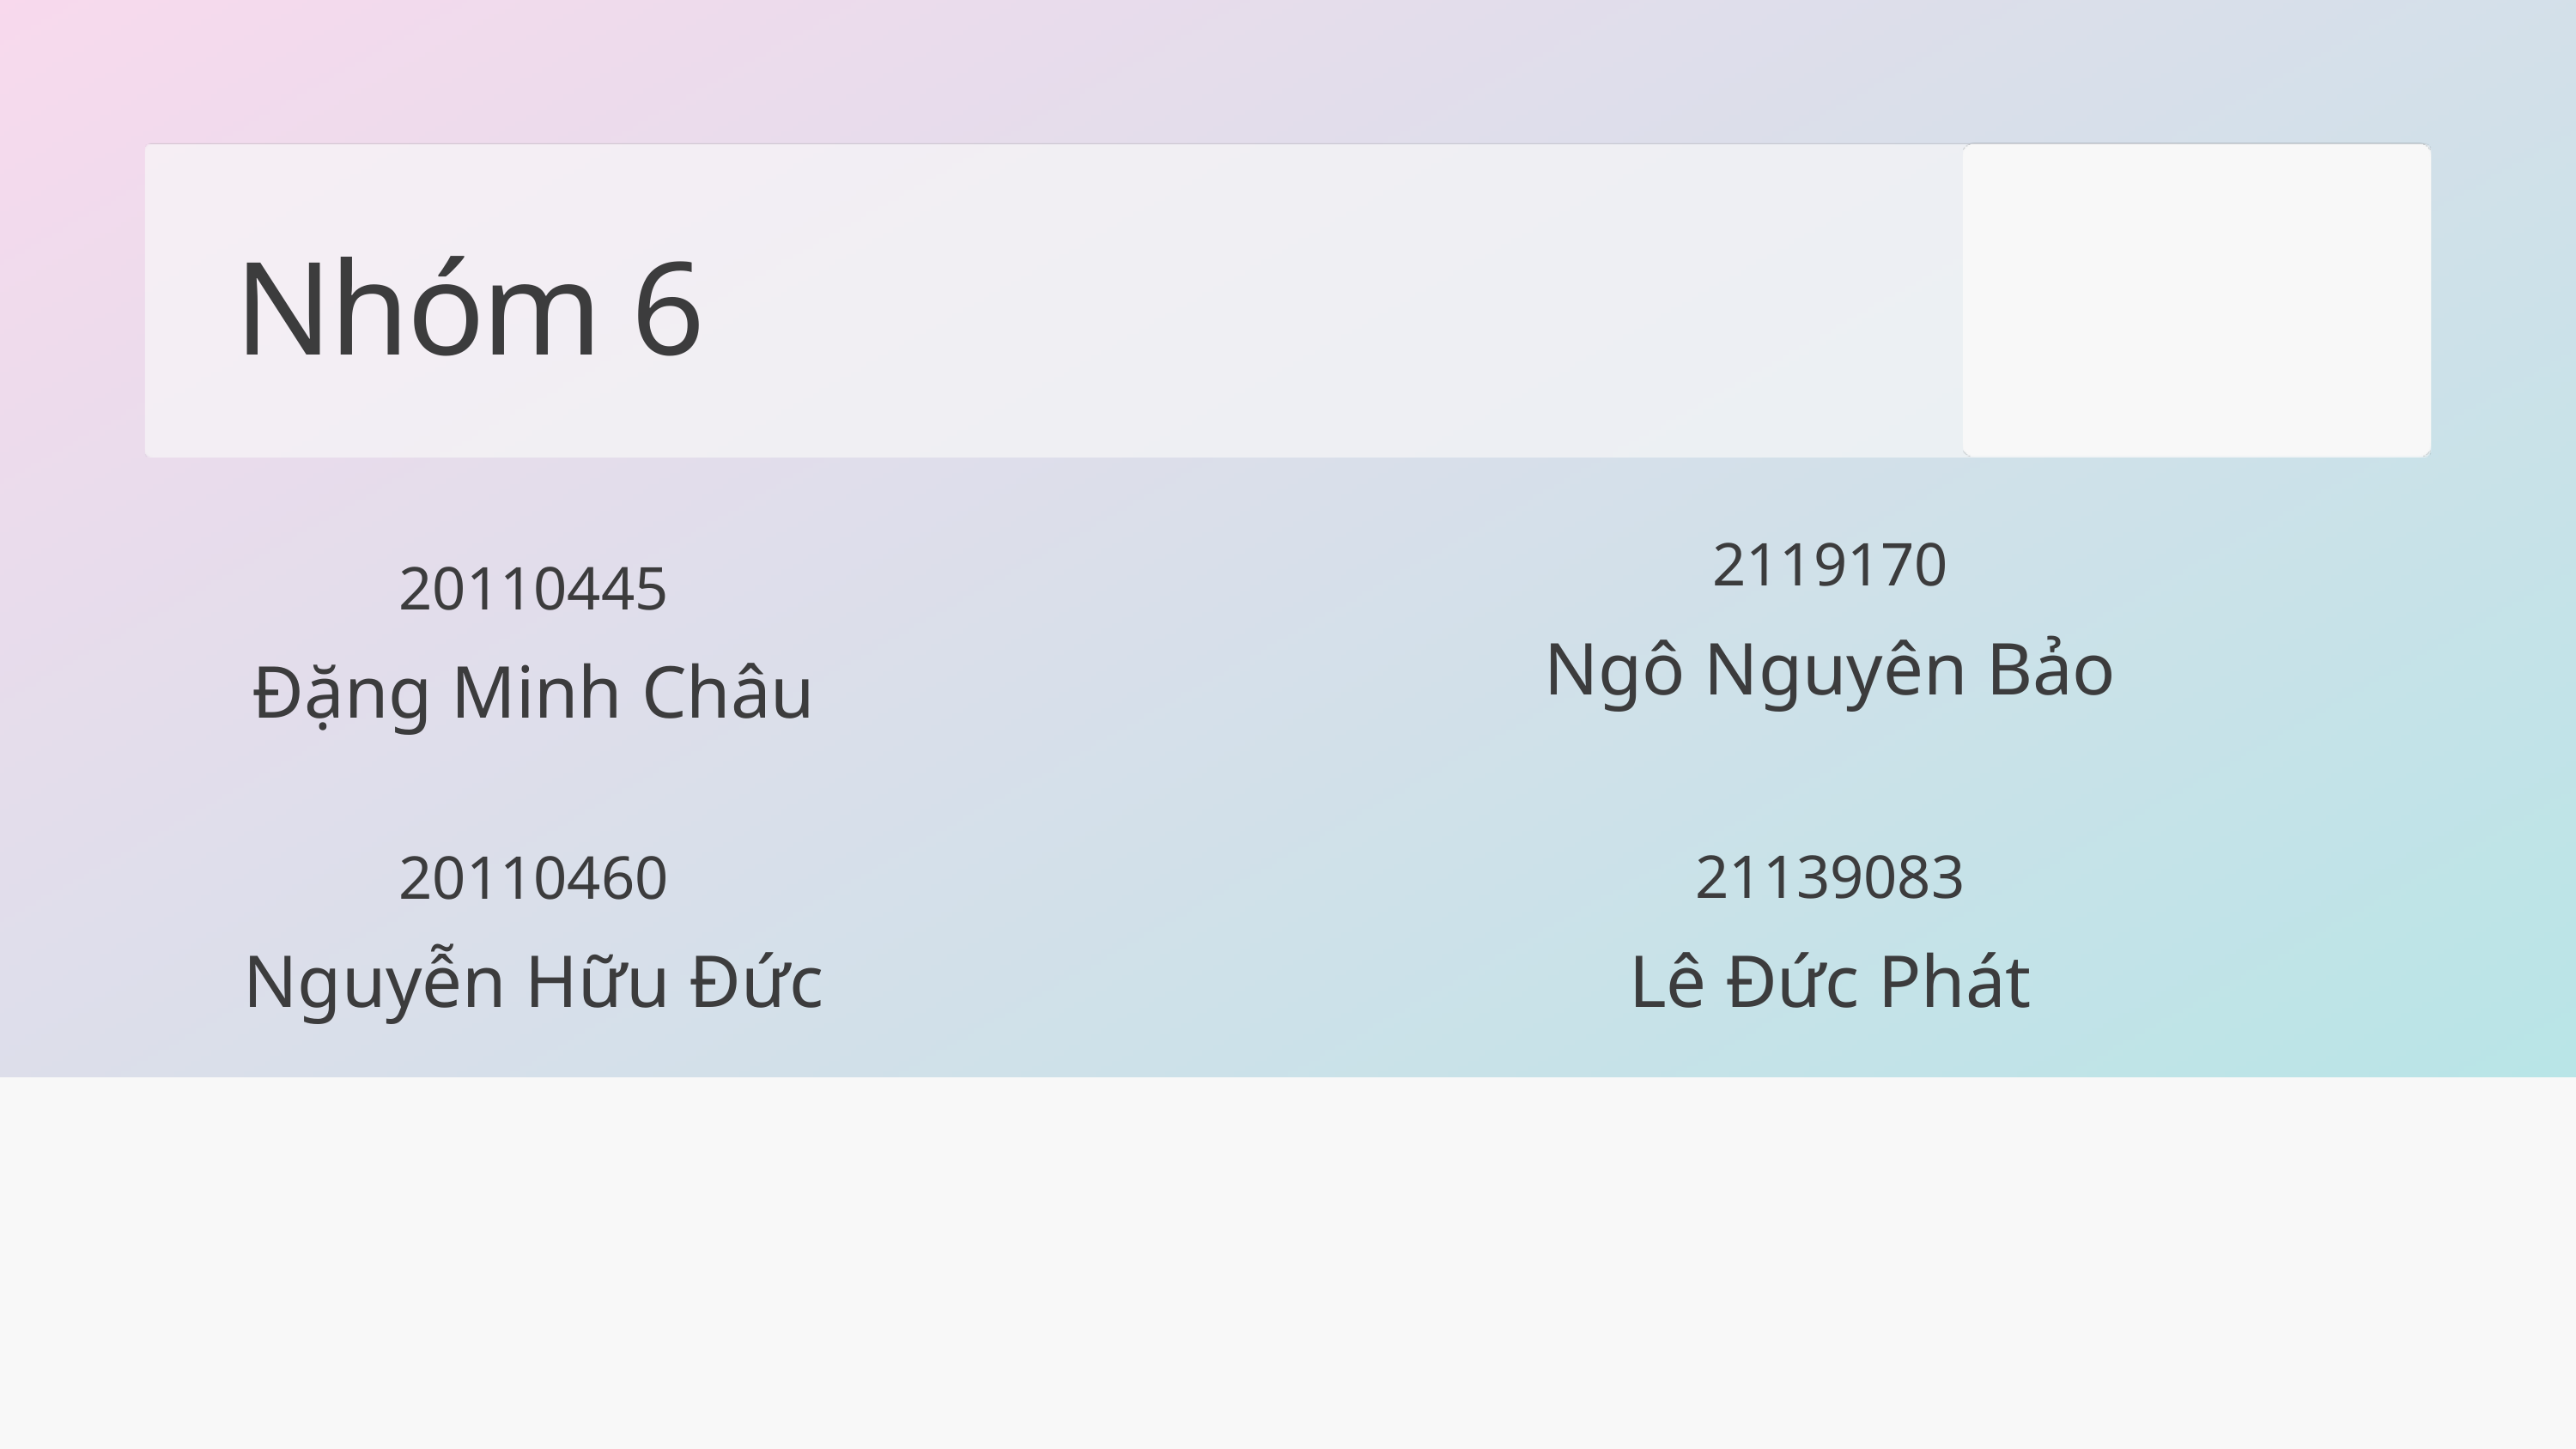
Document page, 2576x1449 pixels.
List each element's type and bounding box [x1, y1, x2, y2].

text_box [0, 0, 2576, 1077]
